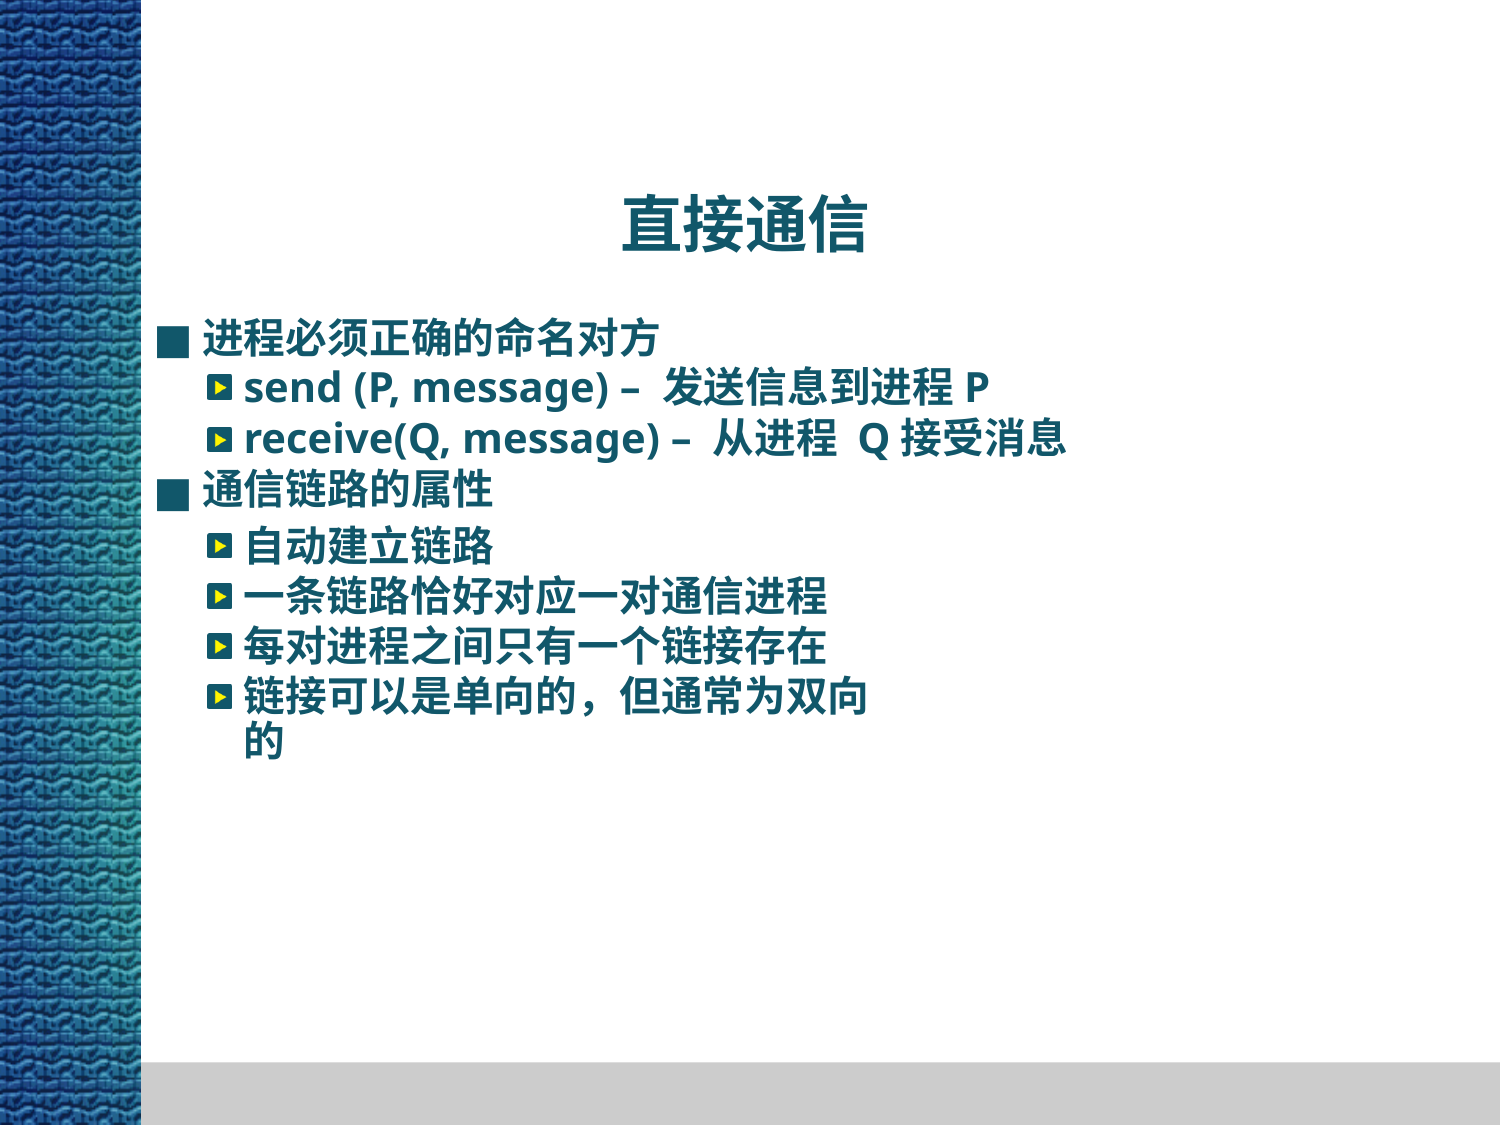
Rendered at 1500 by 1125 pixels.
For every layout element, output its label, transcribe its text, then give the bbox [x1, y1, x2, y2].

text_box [206, 517, 551, 567]
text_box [206, 567, 868, 667]
picture [0, 0, 141, 1125]
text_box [206, 668, 926, 727]
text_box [138, 456, 516, 523]
text_box 直接通信 [70, 177, 1421, 262]
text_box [138, 304, 1102, 469]
